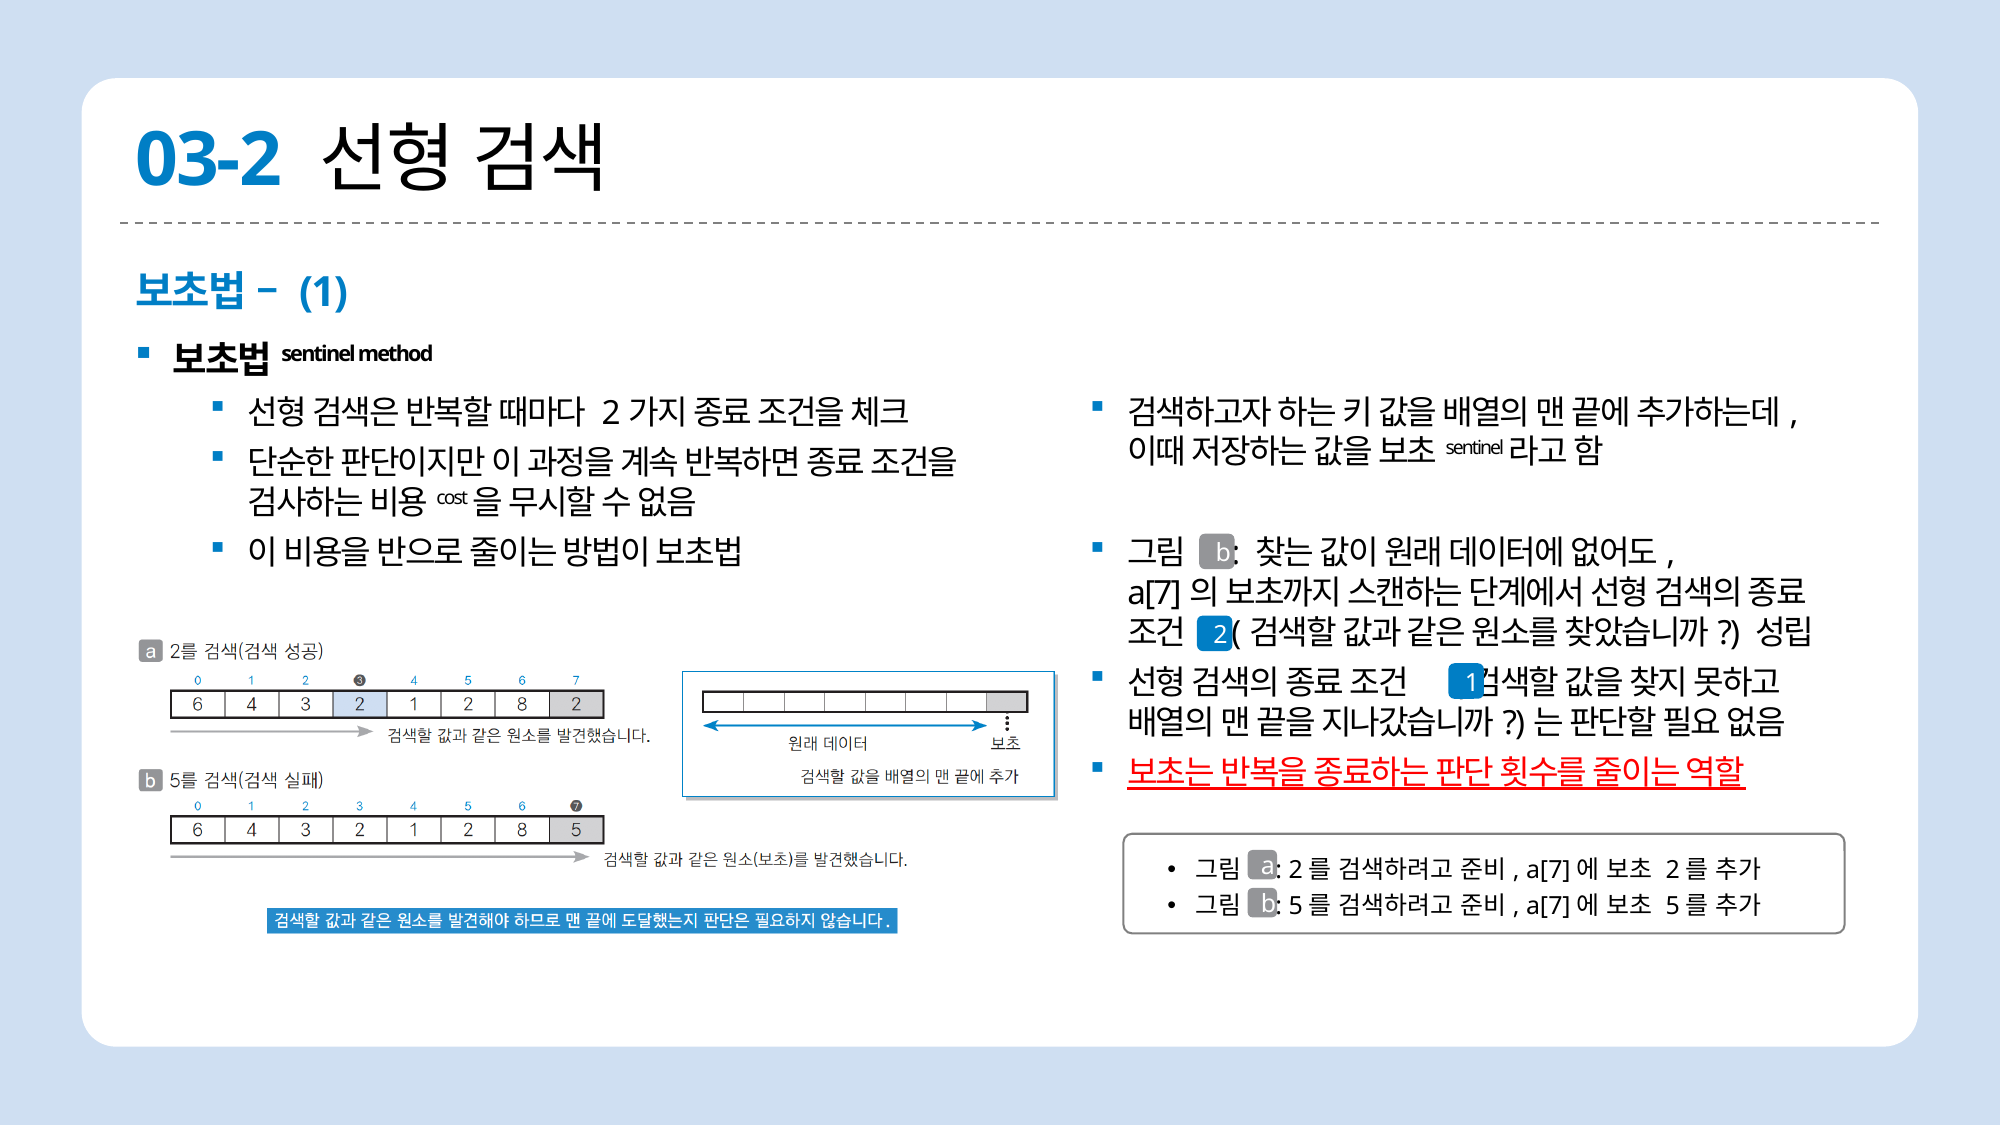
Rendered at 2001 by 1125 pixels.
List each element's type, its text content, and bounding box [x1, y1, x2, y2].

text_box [1123, 833, 1845, 934]
list 보초법 – (1) 보초법sentinel method 선형 검색은 반복할 때마다 2가지 종료 조건을 체크 단순한 판단이지만 이 과정을 계속 반복하면 종료 조건을 검사하는 비용cost을 무시할 수 없음 이 비용을 반으로 줄이는 방법이 보초법 [120, 257, 999, 1066]
text_box 1 [1447, 662, 1485, 700]
title 03-2 선형 검색 [120, 109, 1880, 209]
text_box 검색하고자 하는 키 값을 배열의 맨 끝에 추가하는데, 이때 저장하는 값을 보초sentinel라고 함 그림 : 찾는 값이 원래 데이터에 없어도, a[7]의 보초까지 스캔하는 단계에서 선형 검색의 종료 조건 (검색할 값과 같은 원소를 찾았습니까?) 성립 선형 검색의 종료 조건 (검색할 값을 찾지 못하고 배열의 맨 끝을 지나갔습니까?)는 판단할 필요 없음 보초는 반복을 종료하는 판단 횟수를 줄이는 역할 [999, 257, 1880, 1066]
text_box b [1198, 532, 1236, 571]
text_box 2 [1195, 614, 1234, 653]
picture [138, 639, 1058, 934]
